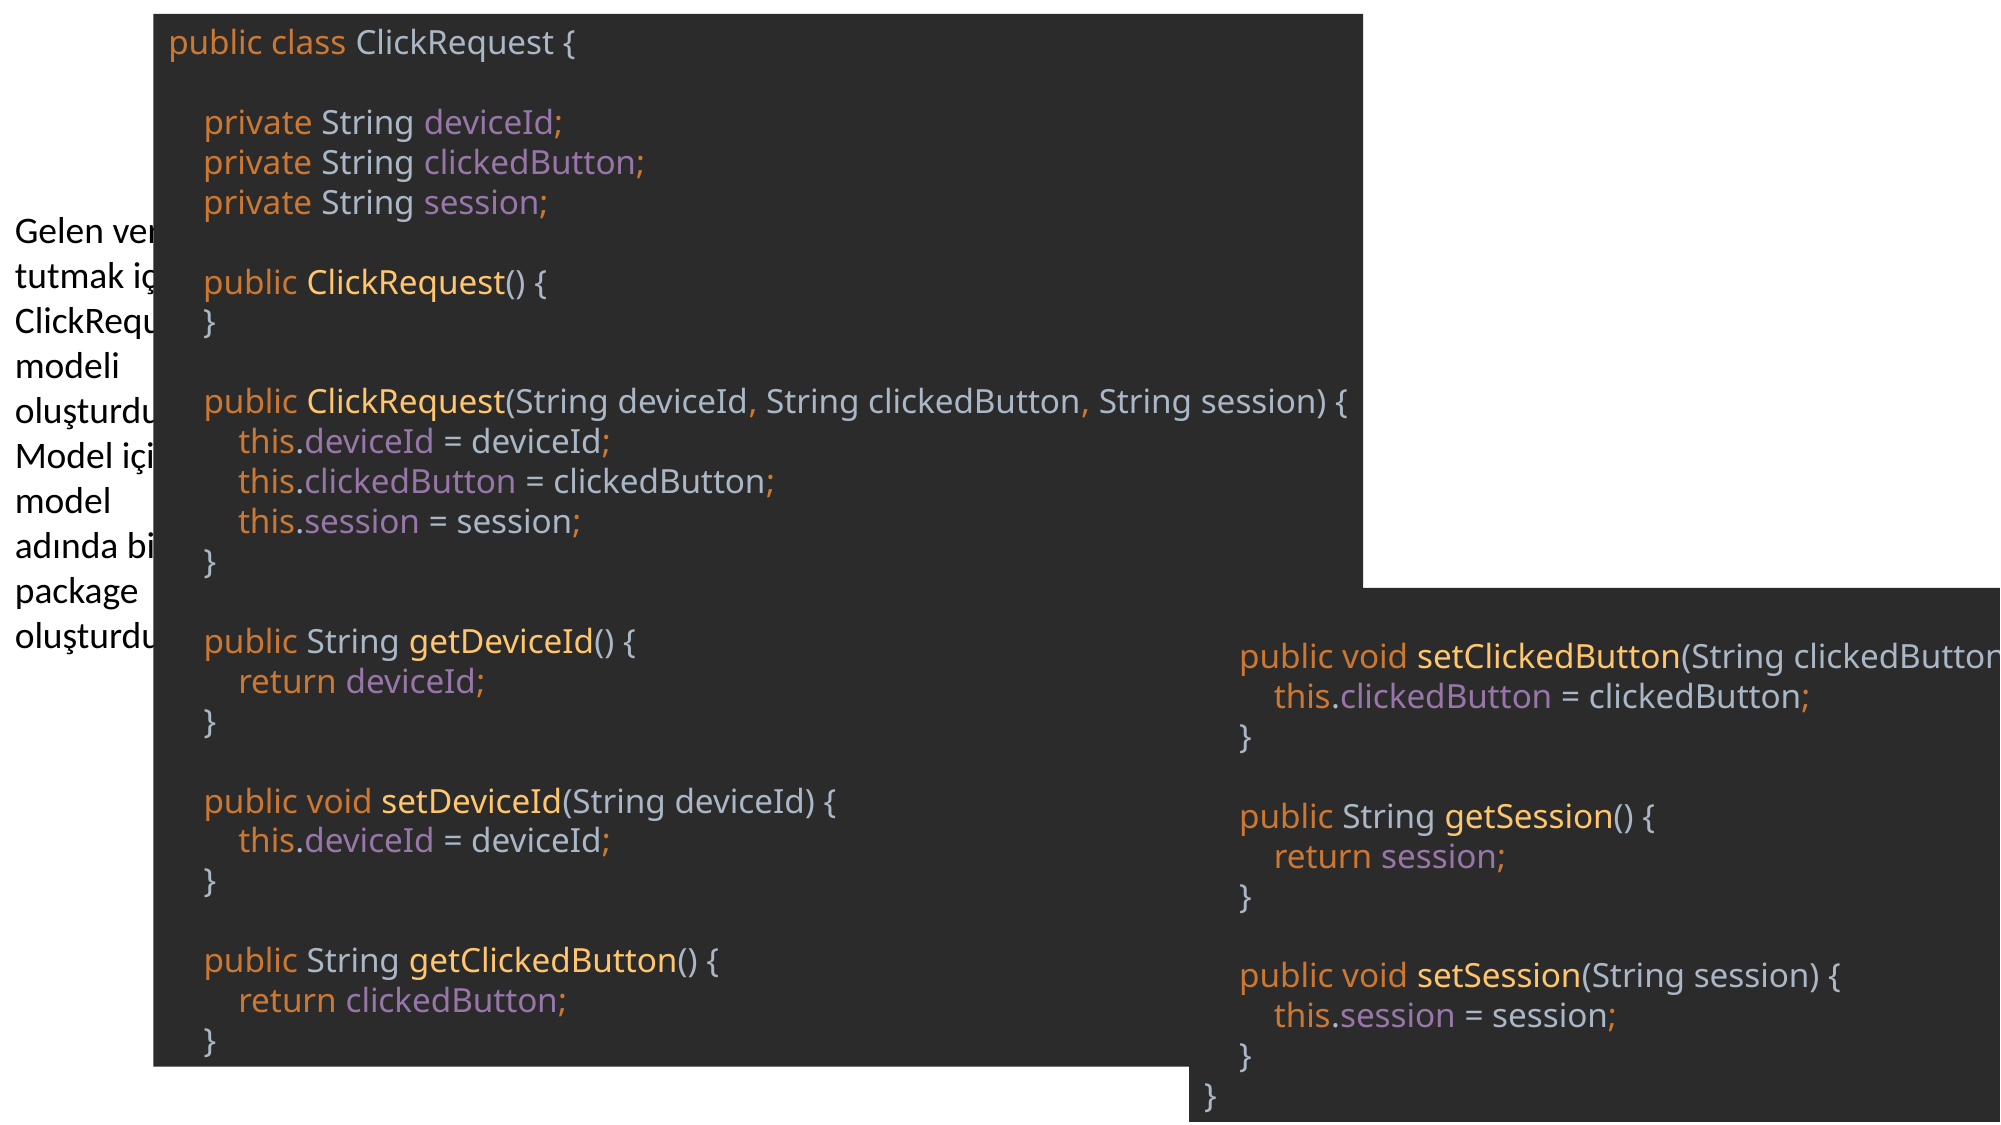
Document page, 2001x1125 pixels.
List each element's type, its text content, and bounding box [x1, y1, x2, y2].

text_box public class ClickRequest { private String deviceId; private String clickedButton; private String session; public ClickRequest() { } public ClickRequest(String deviceId, String clickedButton, String session) { this.deviceId = deviceId; this.clickedButton = clickedButton; this.session = session; } public String getDeviceId() { return deviceId; } public void setDeviceId(String deviceId) { this.deviceId = deviceId; } public String getClickedButton() { return clickedButton; } [153, 13, 1364, 1067]
text_box Gelen verileri tutmak için ClickRequest modeli oluşturduk. Model için model adında bir package oluşturduk. [0, 198, 153, 664]
text_box public void setClickedButton(String clickedButton) { this.clickedButton = clickedButton; } public String getSession() { return session; } public void setSession(String session) { this.session = session; } } [1189, 587, 2000, 1122]
